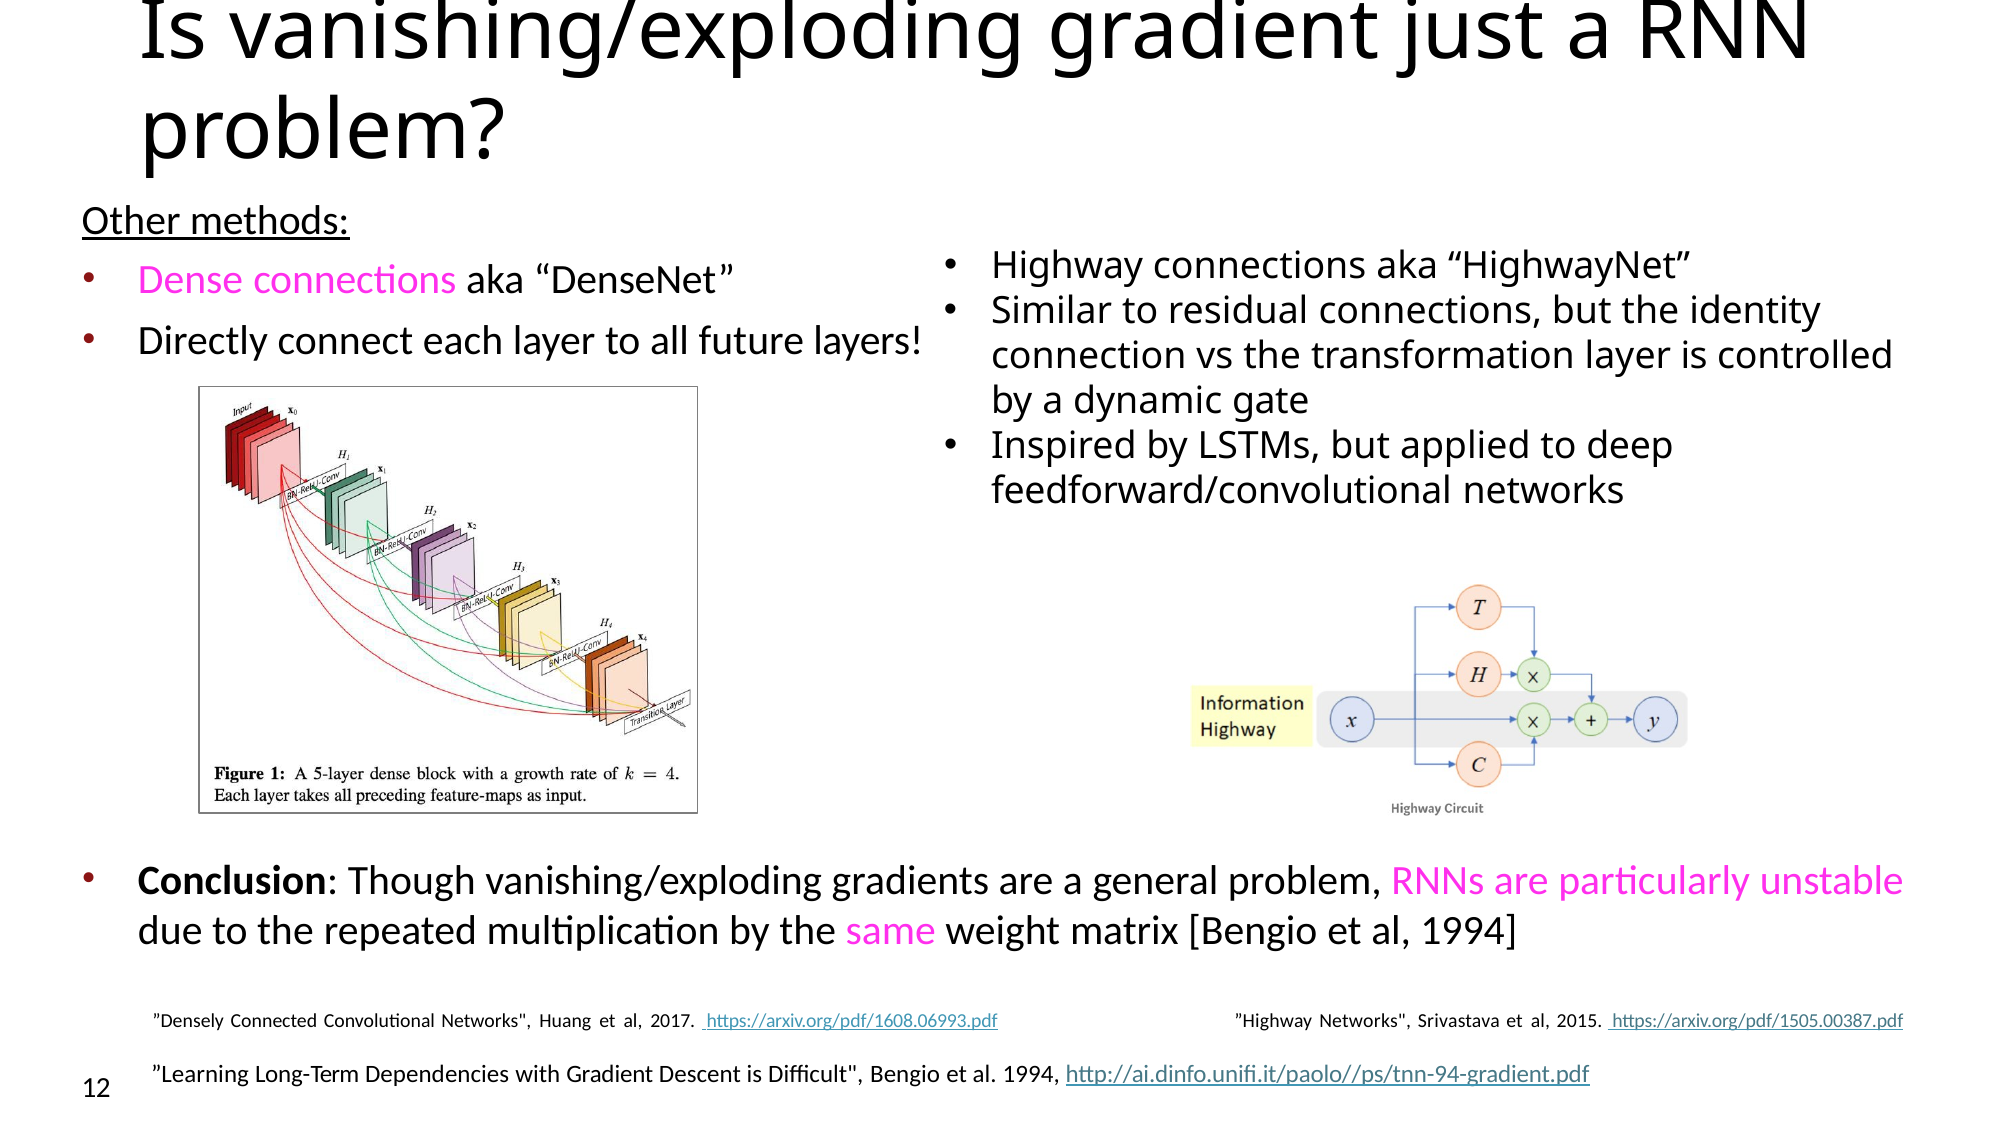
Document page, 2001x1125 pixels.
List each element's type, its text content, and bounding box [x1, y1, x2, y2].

text_box Dense connections aka “DenseNet” Directly connect each layer to all future layers! [79, 239, 927, 364]
title Is vanishing/exploding gradient just a RNN problem? [137, 0, 1863, 176]
text_box Highway connections aka “HighwayNet” Similar to residual connections, but the identity connection vs the transformation layer is controlled by a dynamic gate Inspired by LSTMs, but applied to deep feedforward/convolutional networks [927, 233, 1928, 519]
text_box 12 [79, 1066, 116, 1104]
text_box Conclusion: Though vanishing/exploding gradients are a general problem, RNNs are particularly unstable due to the repeated multiplication by the same weight matrix [Bengio et al, 1994] [79, 850, 1918, 953]
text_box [197, 385, 699, 815]
text_box ”Densely Connected Convolutional Networks", Huang et al, 2017. https://arxiv.org/pdf/1608.06993.pdf ”Highway Networks", Srivastava et al, 2015. https://arxiv.org/pdf/1505.00387.pdf ”Learning Long-Term Dependencies with Gradient Descent is Difficult", Bengio et al. 1994, http://ai.dinfo.unifi.it/paolo//ps/tnn-94-gradient.pdf [148, 1004, 1928, 1088]
text_box Other methods: [79, 190, 355, 239]
picture [1190, 584, 1688, 816]
